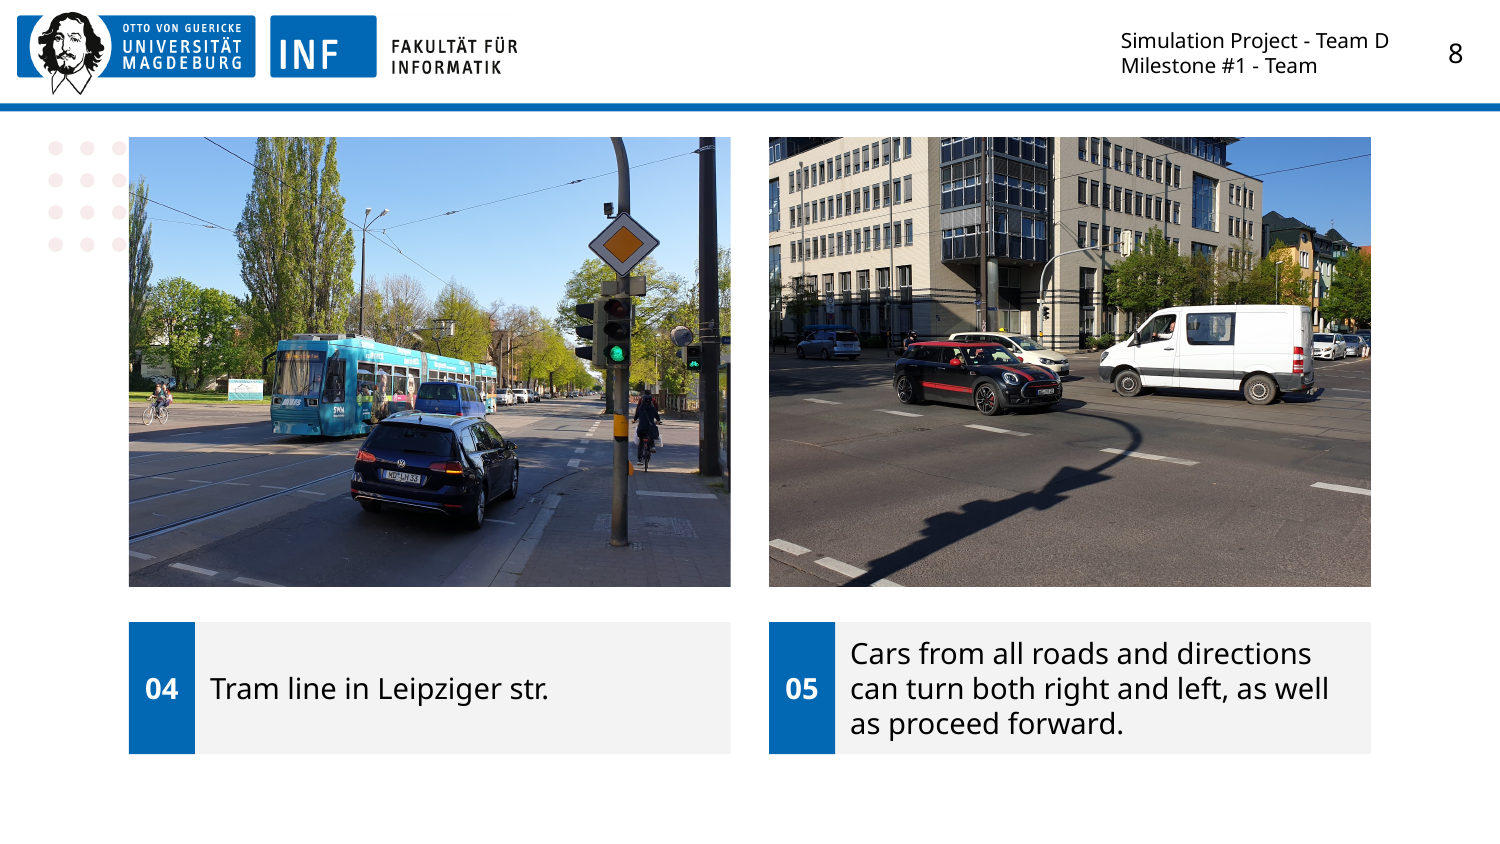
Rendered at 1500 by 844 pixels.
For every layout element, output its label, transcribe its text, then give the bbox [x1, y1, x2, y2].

picture [768, 136, 1372, 587]
text_box Cars from all roads and directions can turn both right and left, as well as proceed forward. [836, 622, 1371, 755]
picture [17, 12, 517, 95]
text_box Simulation Project - Team D Milestone #1 - Team [1105, 12, 1418, 90]
text_box Tram line in Leipziger str. [195, 622, 731, 755]
text_box 05 [769, 622, 836, 755]
picture [128, 136, 732, 587]
slide_number ‹#› [1418, 21, 1479, 86]
text_box 04 [128, 622, 195, 755]
